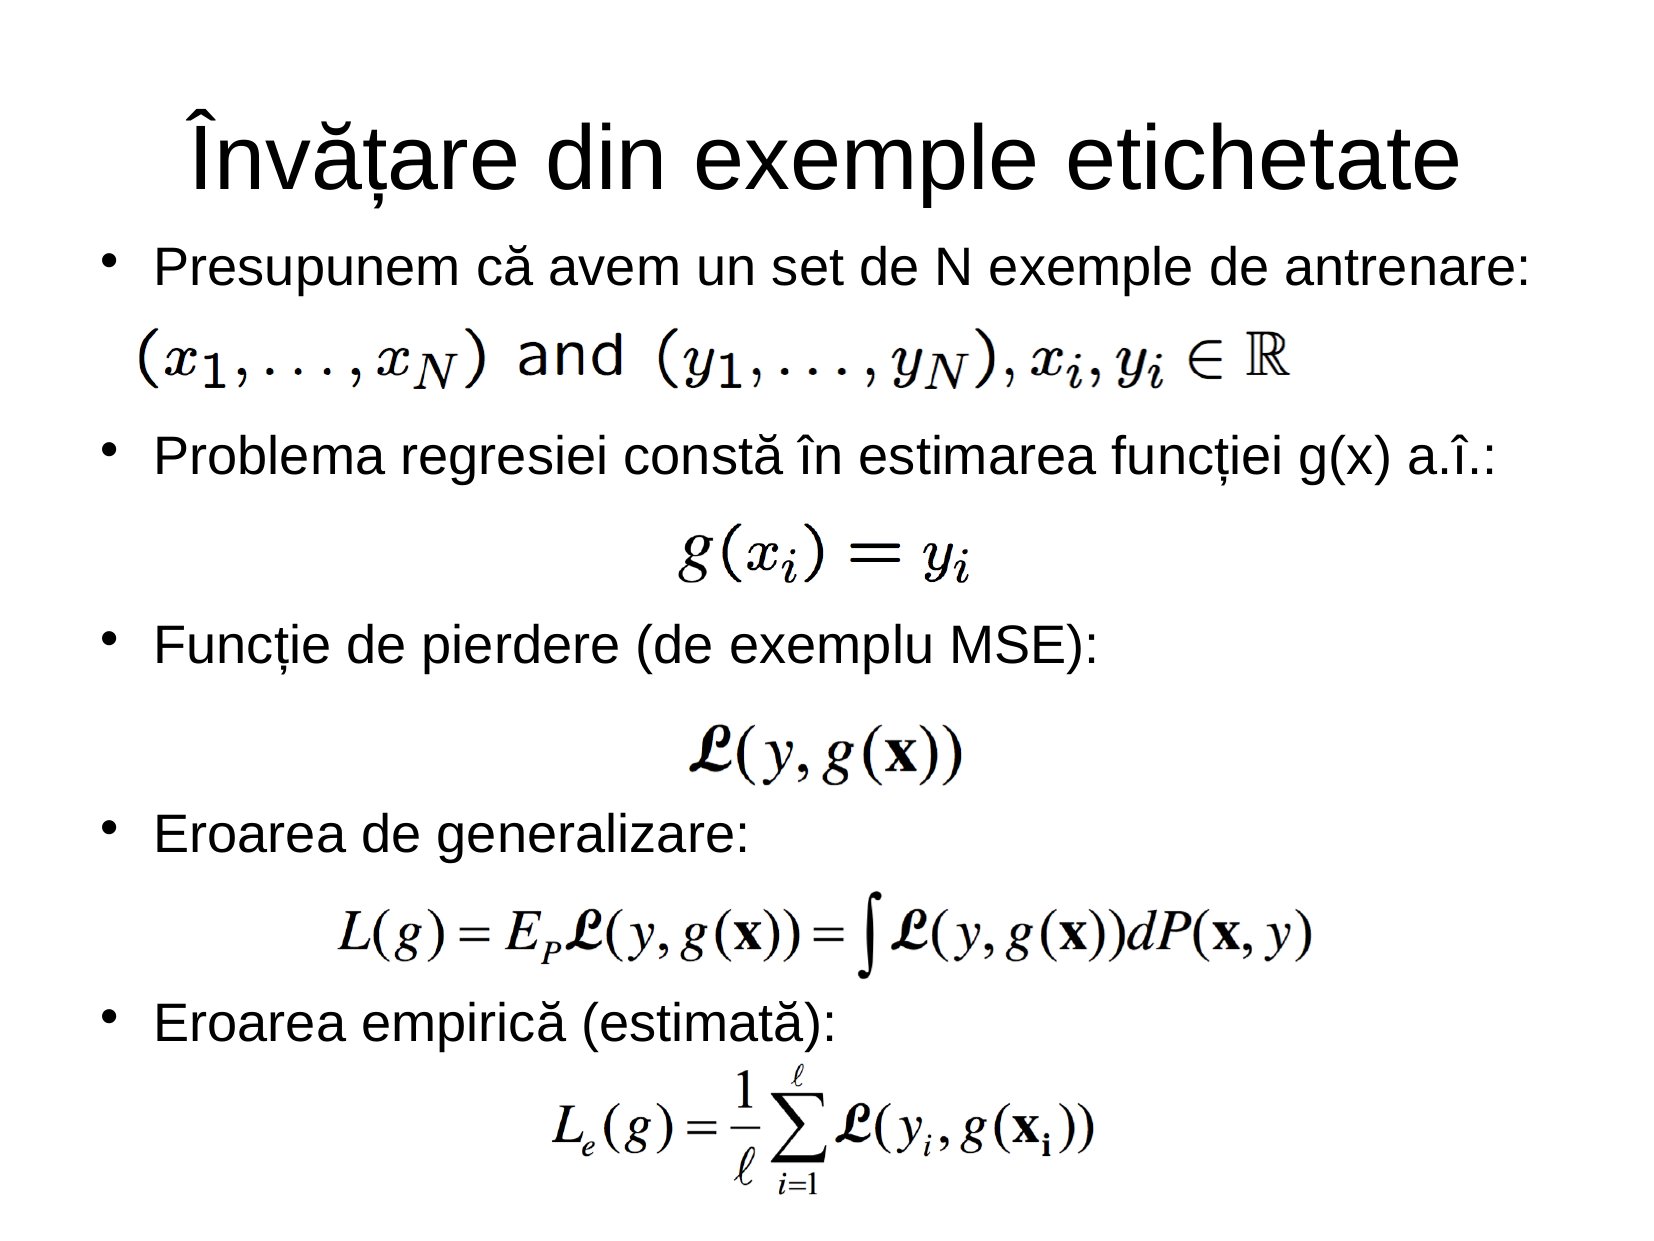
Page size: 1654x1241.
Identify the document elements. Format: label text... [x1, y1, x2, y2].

picture [123, 304, 1312, 409]
text_box Presupunem că avem un set de N exemple de antrenare: Problema regresiei constă în estimarea funcției g(x) a.î.: Funcție de pierdere (de exemplu MSE): Eroarea de generalizare: Eroarea empirică (estimată): [82, 231, 1571, 1006]
picture [669, 508, 979, 601]
picture [677, 715, 972, 796]
picture [327, 884, 1322, 989]
picture [546, 1059, 1103, 1201]
text_box Învățare din exemple etichetate [82, 49, 1571, 231]
